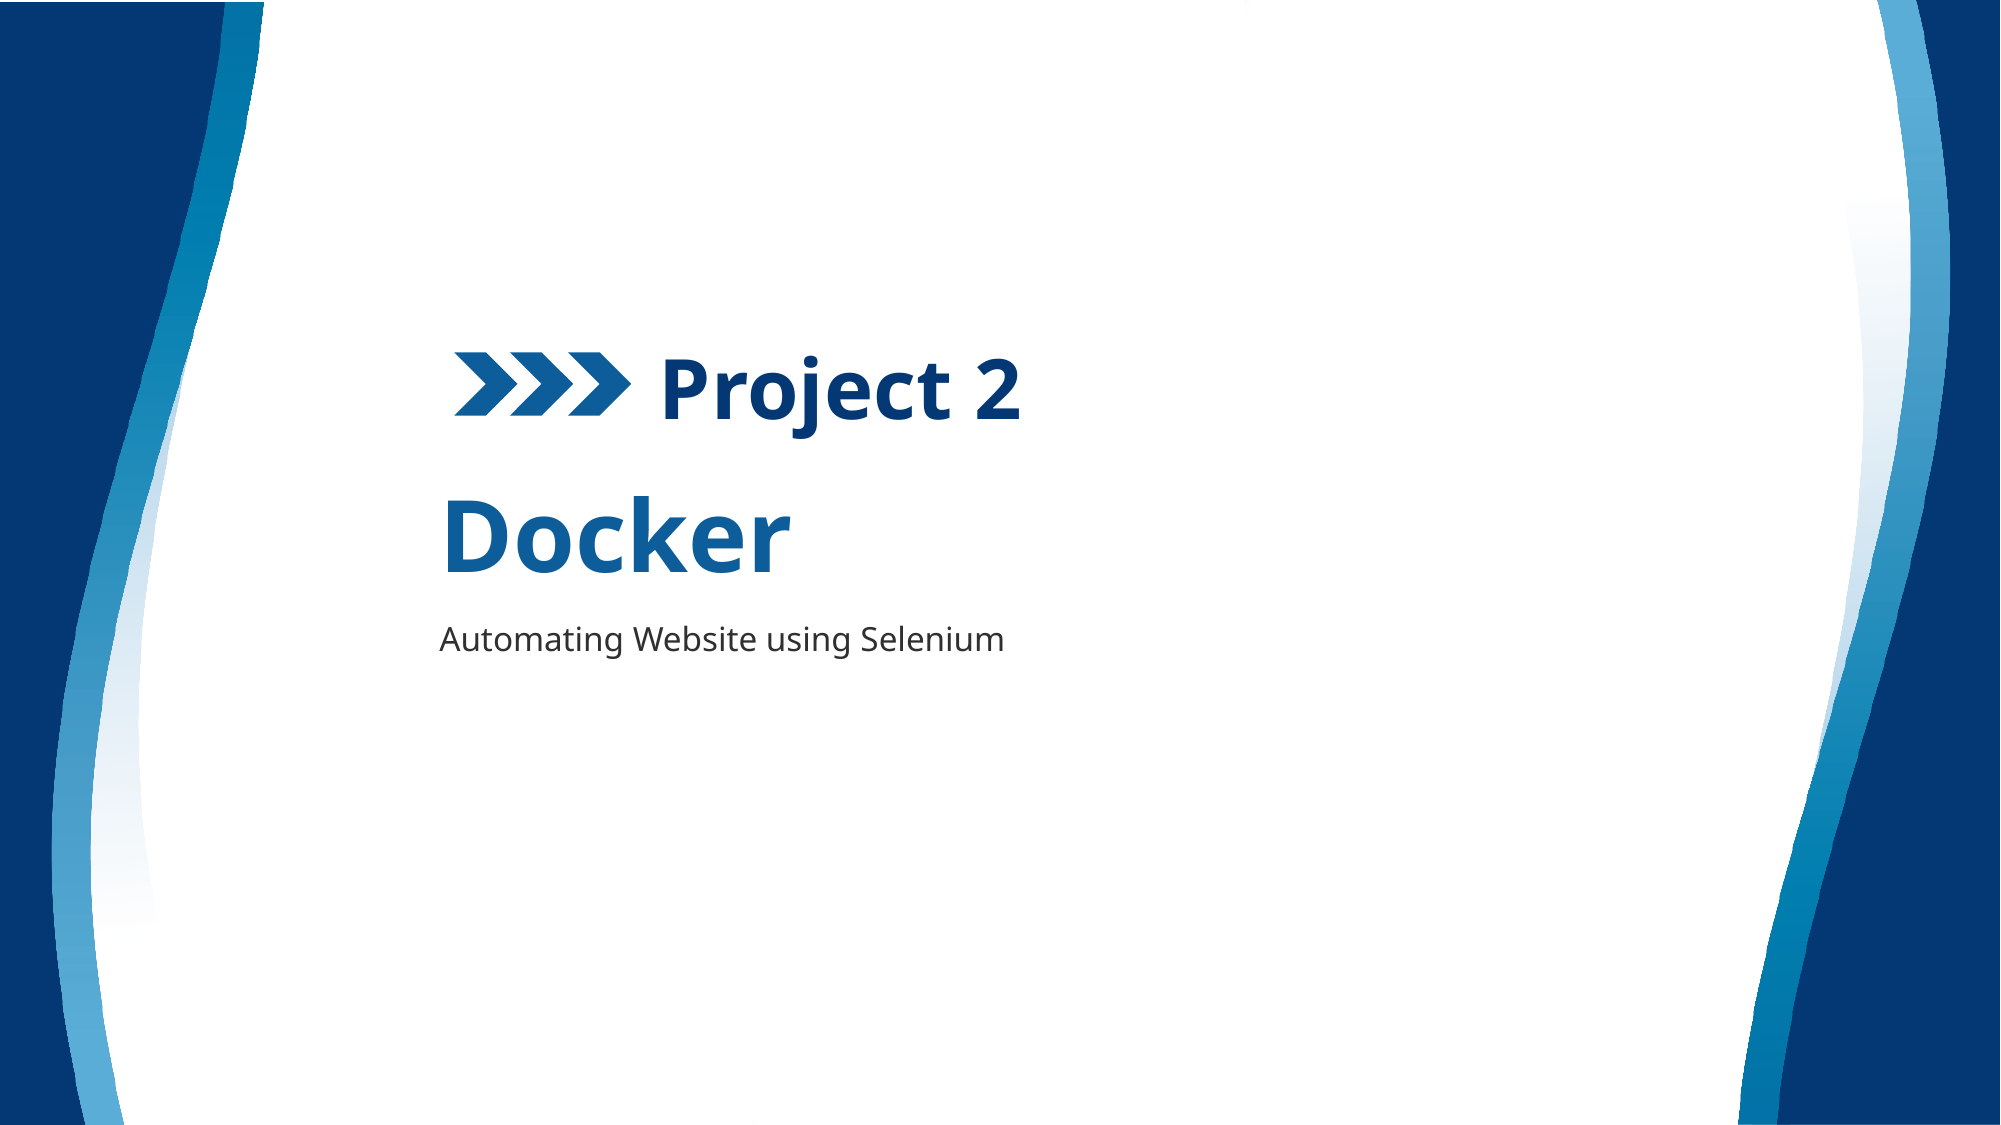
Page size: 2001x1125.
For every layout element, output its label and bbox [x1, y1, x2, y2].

text_box [0, 0, 2000, 1125]
text_box [454, 352, 632, 416]
